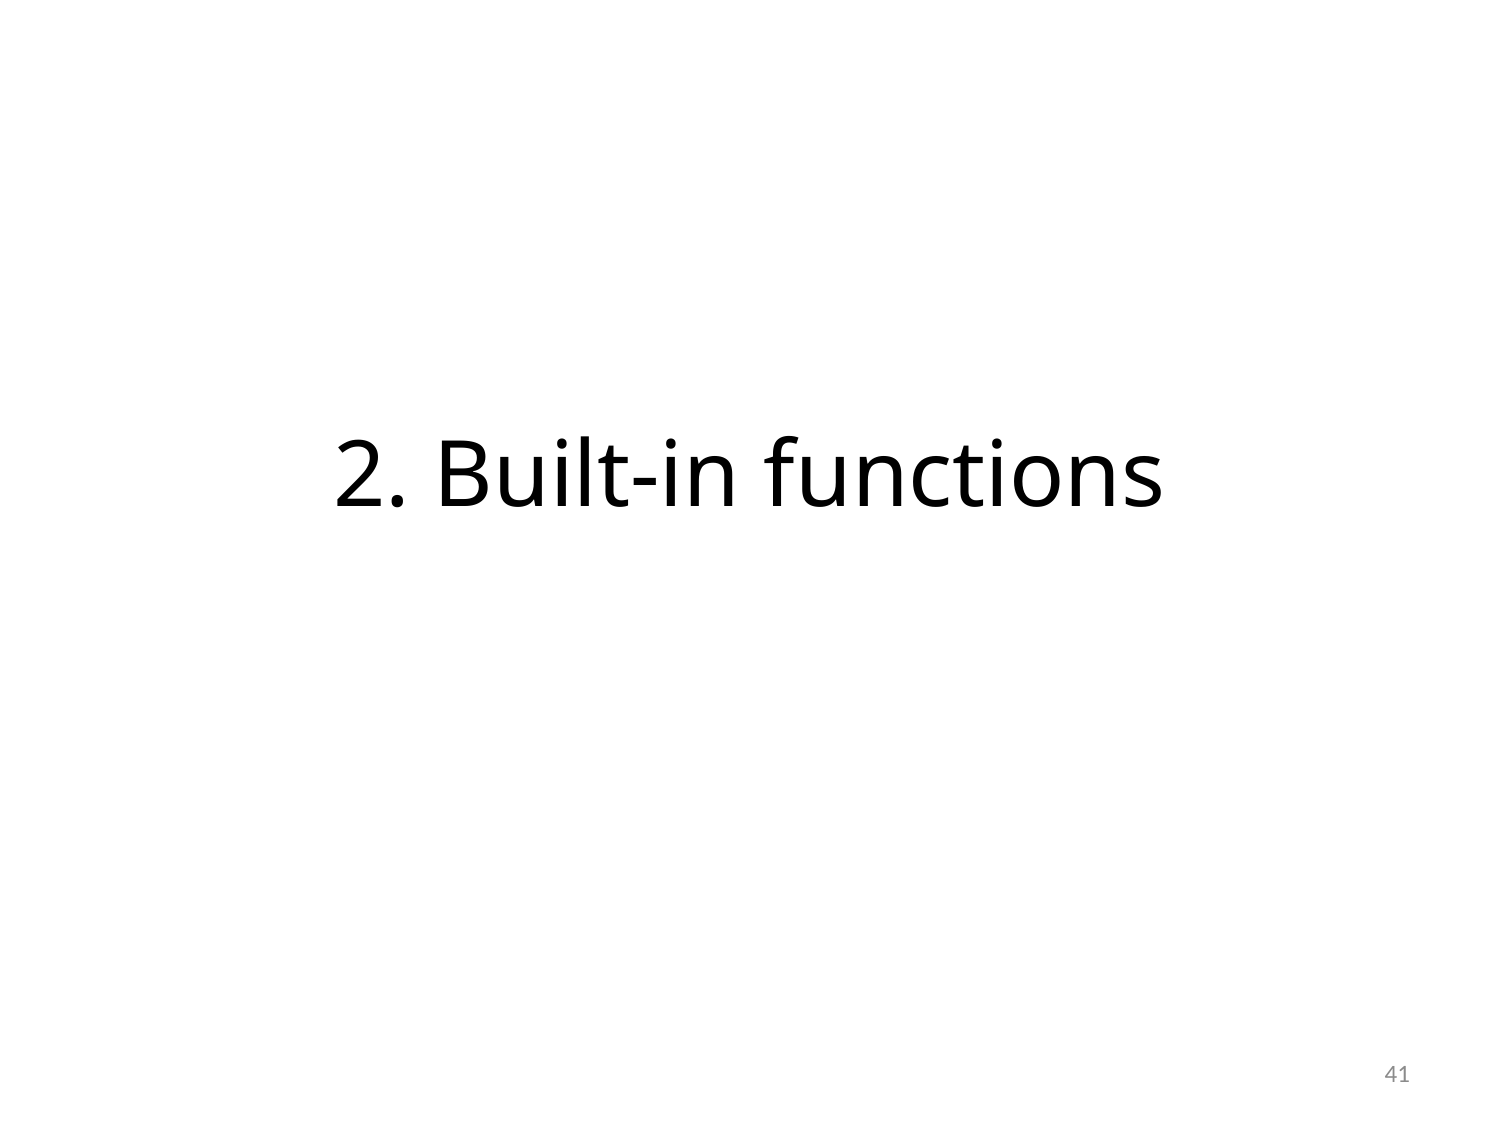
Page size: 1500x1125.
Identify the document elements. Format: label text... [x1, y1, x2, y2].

slide_number 41 [1074, 1042, 1425, 1103]
title 2. Built-in functions [112, 349, 1388, 591]
